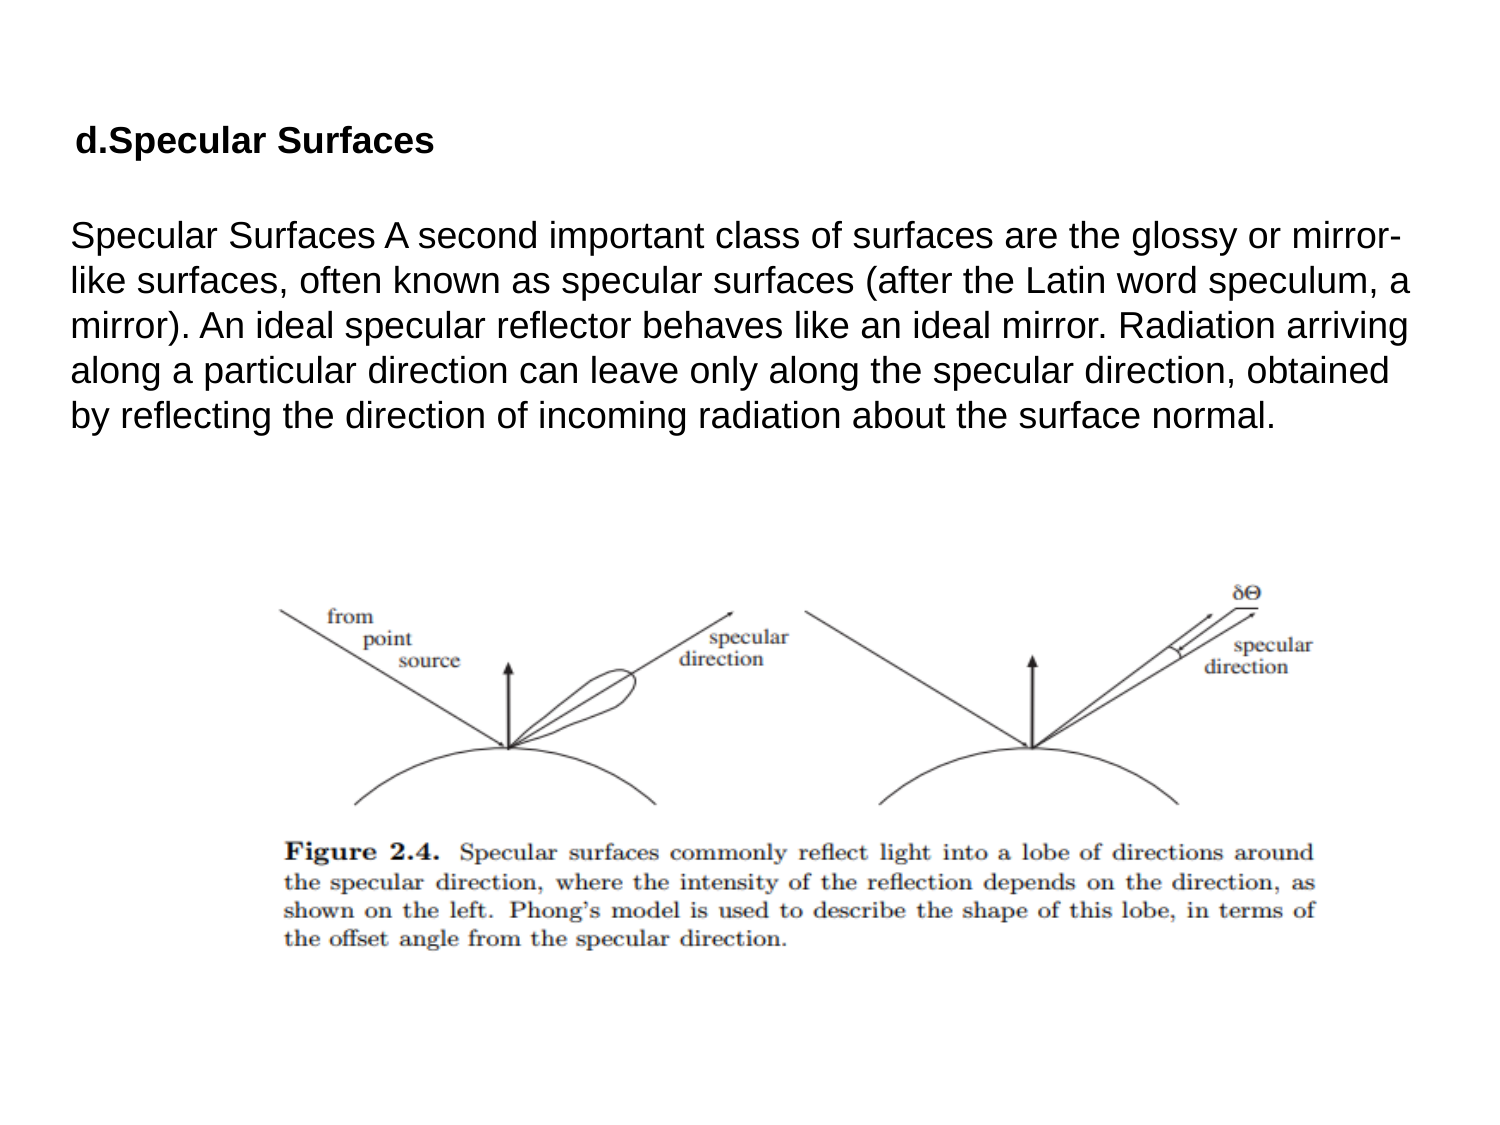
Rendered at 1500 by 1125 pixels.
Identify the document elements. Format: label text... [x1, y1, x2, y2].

title d.Specular Surfaces [75, 44, 1425, 233]
picture [163, 550, 1348, 991]
list Specular Surfaces A second important class of surfaces are the glossy or mirror-like surfaces, often known as specular surfaces (after the Latin word speculum, a mirror). An ideal specular reflector behaves like an ideal mirror. Radiation arriving along a particular direction can leave only along the specular direction, obtained by reflecting the direction of incoming radiation about the surface normal. [70, 210, 1421, 471]
